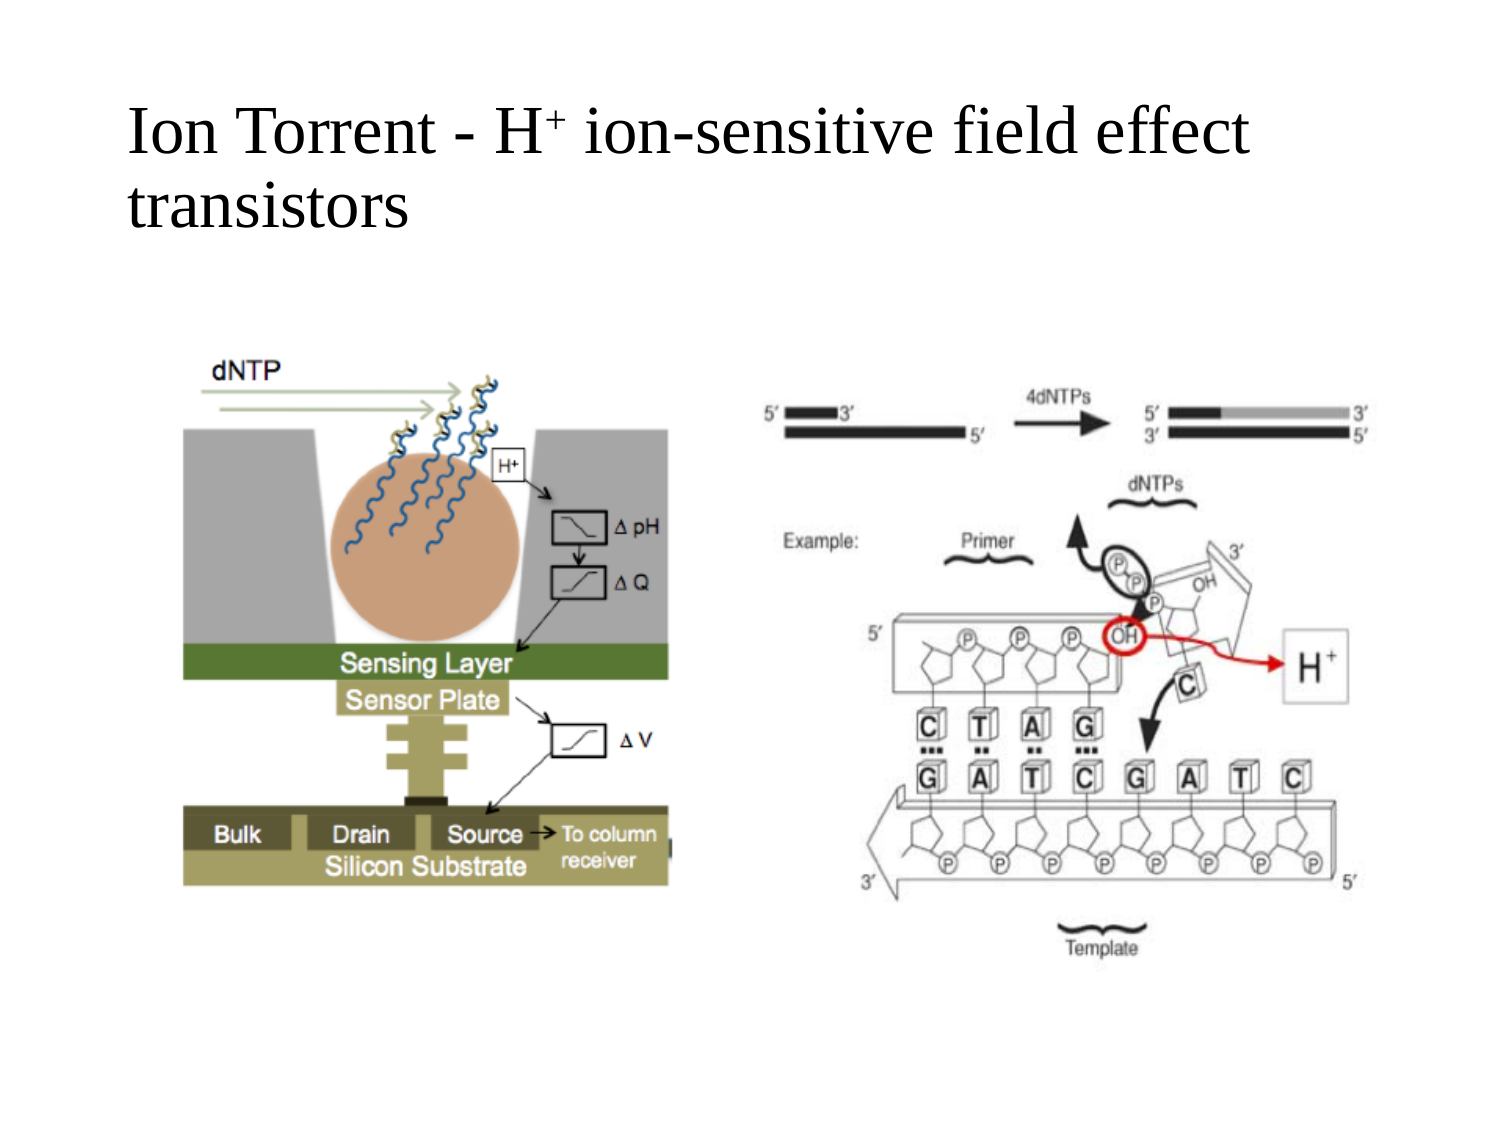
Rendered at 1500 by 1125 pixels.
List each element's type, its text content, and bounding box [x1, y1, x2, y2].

picture [0, 346, 1500, 975]
title Ion Torrent - H+ ion-sensitive field effect transistors [112, 75, 1388, 263]
